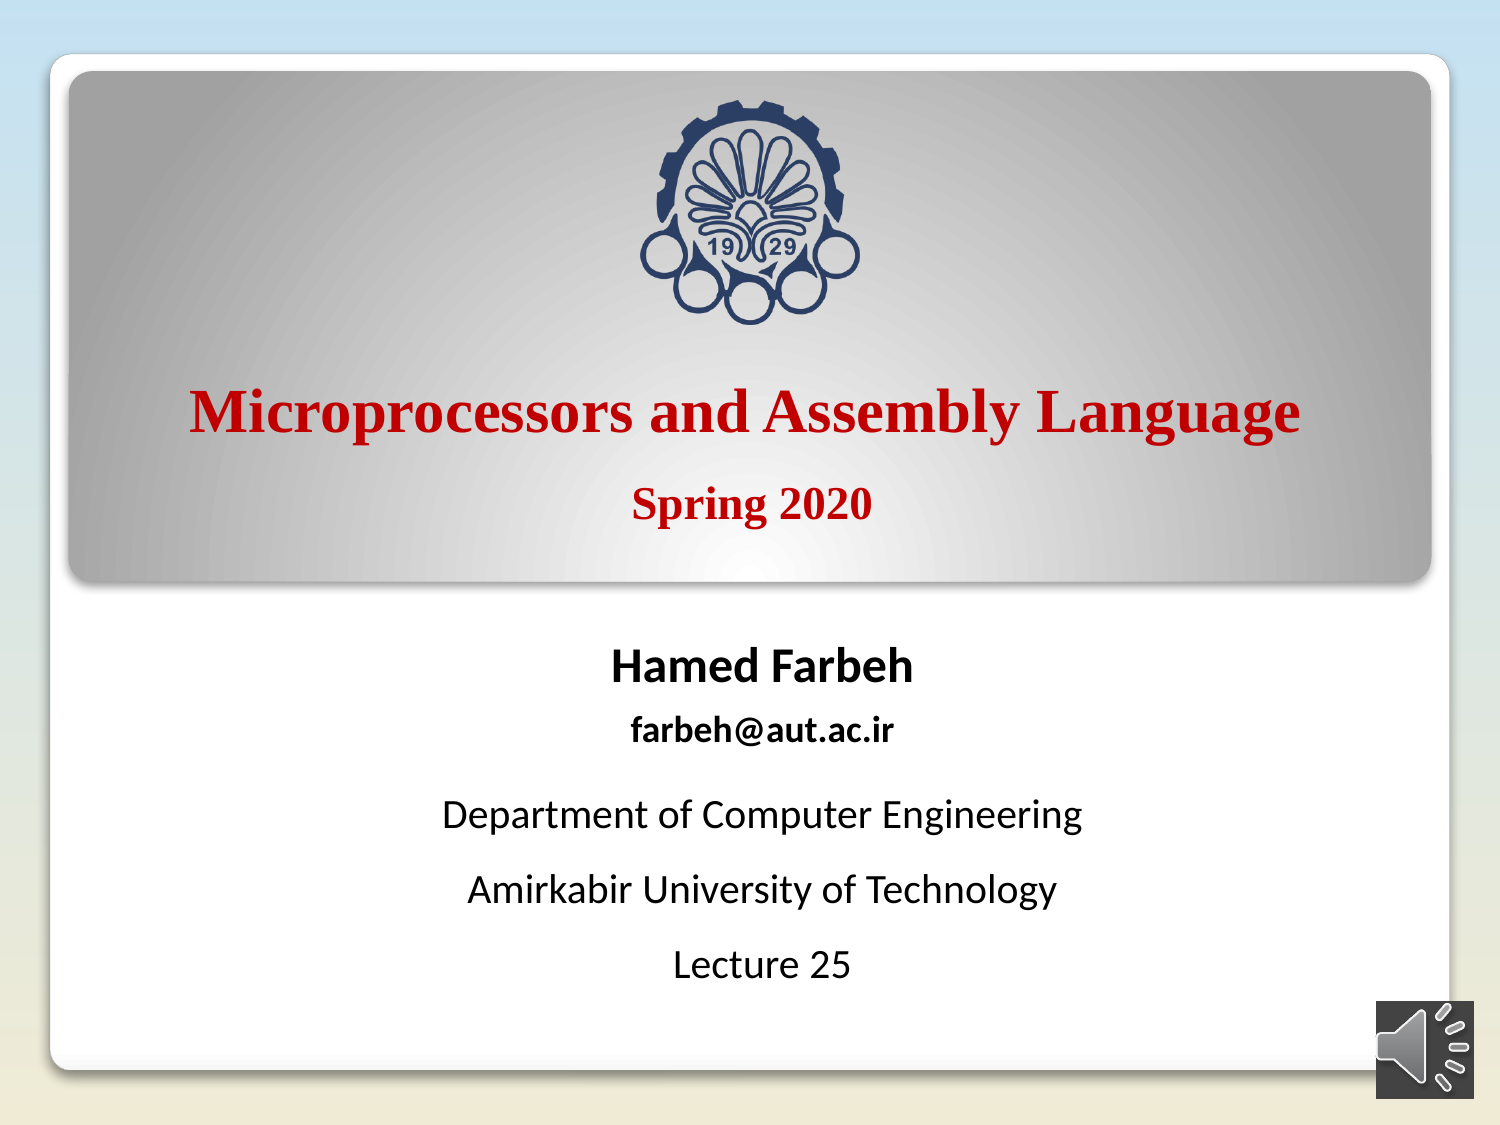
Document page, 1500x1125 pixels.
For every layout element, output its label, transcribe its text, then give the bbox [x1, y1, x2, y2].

picture [640, 99, 860, 326]
text_box Hamed Farbeh farbeh@aut.ac.ir Department of Computer Engineering Amirkabir University of Technology Lecture 25 [75, 624, 1450, 1070]
title Microprocessors and Assembly Language Spring 2020 [75, 331, 1425, 537]
picture [1374, 999, 1476, 1101]
